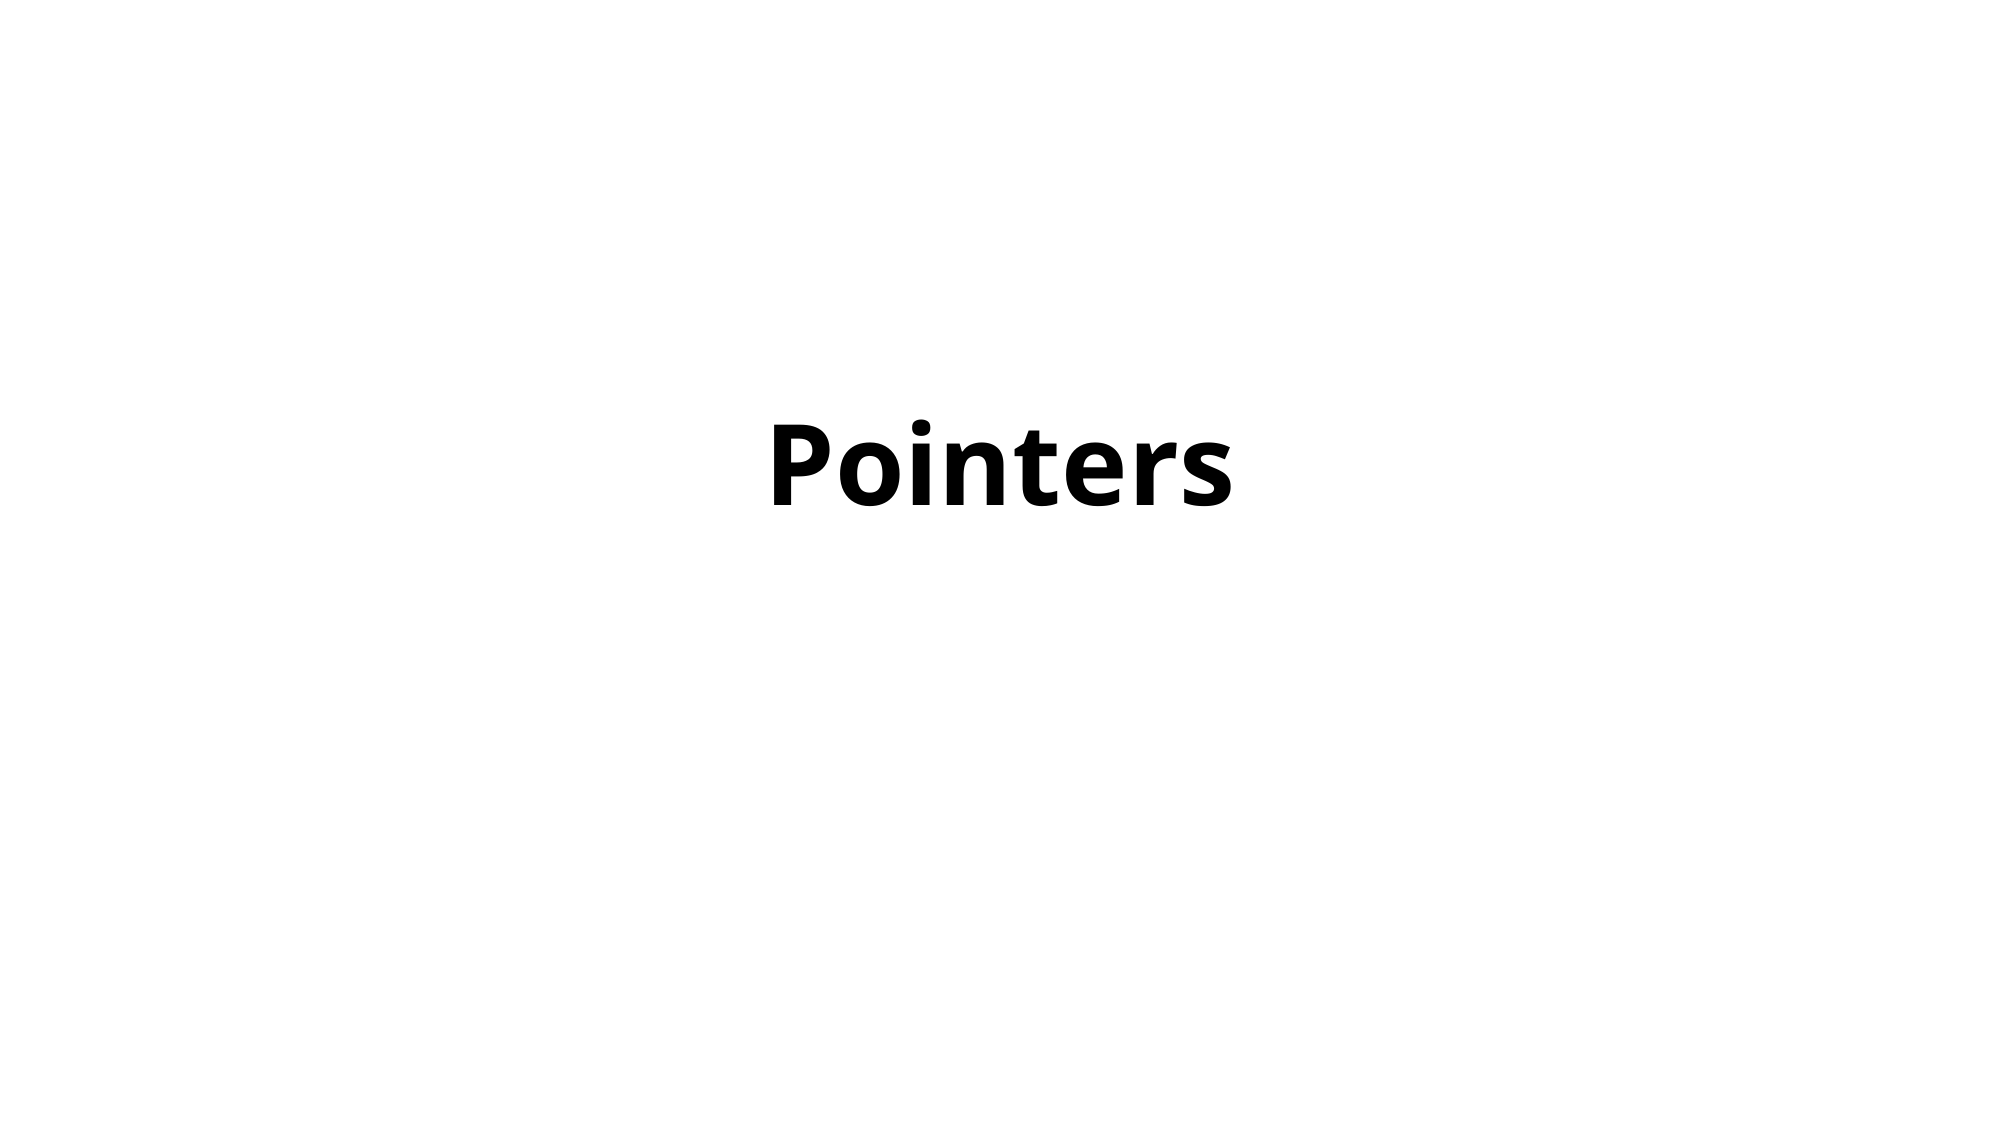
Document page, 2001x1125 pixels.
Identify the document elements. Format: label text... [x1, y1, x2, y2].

title Pointers [362, 375, 1638, 563]
